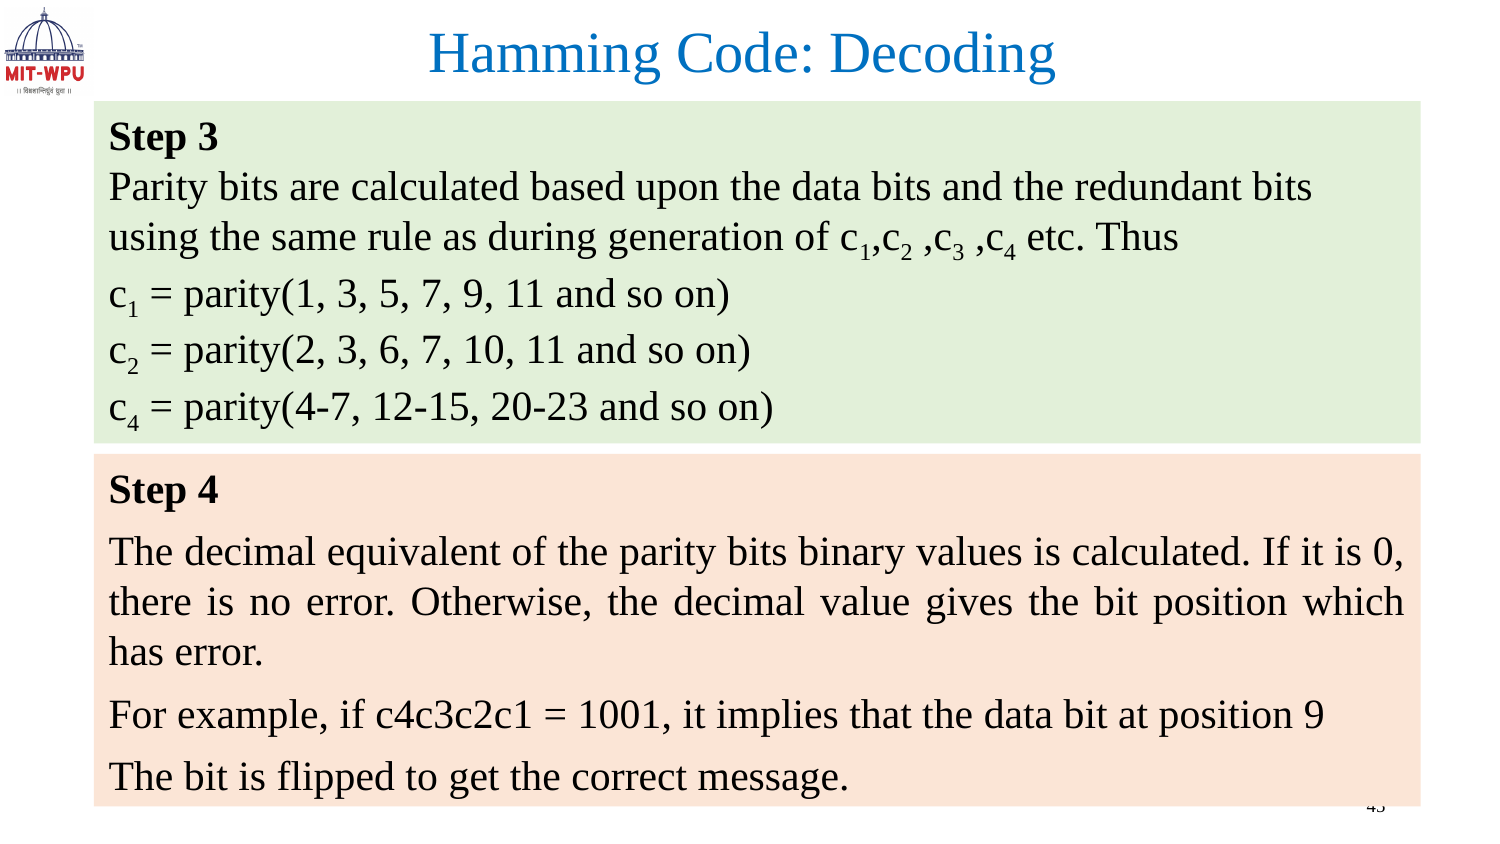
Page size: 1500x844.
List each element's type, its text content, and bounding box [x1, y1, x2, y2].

title Hamming Code: Decoding [98, 13, 1387, 91]
text_box Step 3 Parity bits are calculated based upon the data bits and the redundant bits using the same rule as during generation of c1,c2 ,c3 ,c4 etc. Thus c1 = parity(1, 3, 5, 7, 9, 11 and so on) c2 = parity(2, 3, 6, 7, 10, 11 and so on) c4 = parity(4-7, 12-15, 20-23 and so on) [93, 101, 1421, 444]
text_box Step 4 The decimal equivalent of the parity bits binary values is calculated. If it is 0, there is no error. Otherwise, the decimal value gives the bit position which has error. For example, if c4c3c2c1 = 1001, it implies that the data bit at position 9 The bit is flipped to get the correct message. [93, 453, 1421, 807]
slide_number 45 [1059, 807, 1397, 827]
picture [4, 7, 94, 96]
